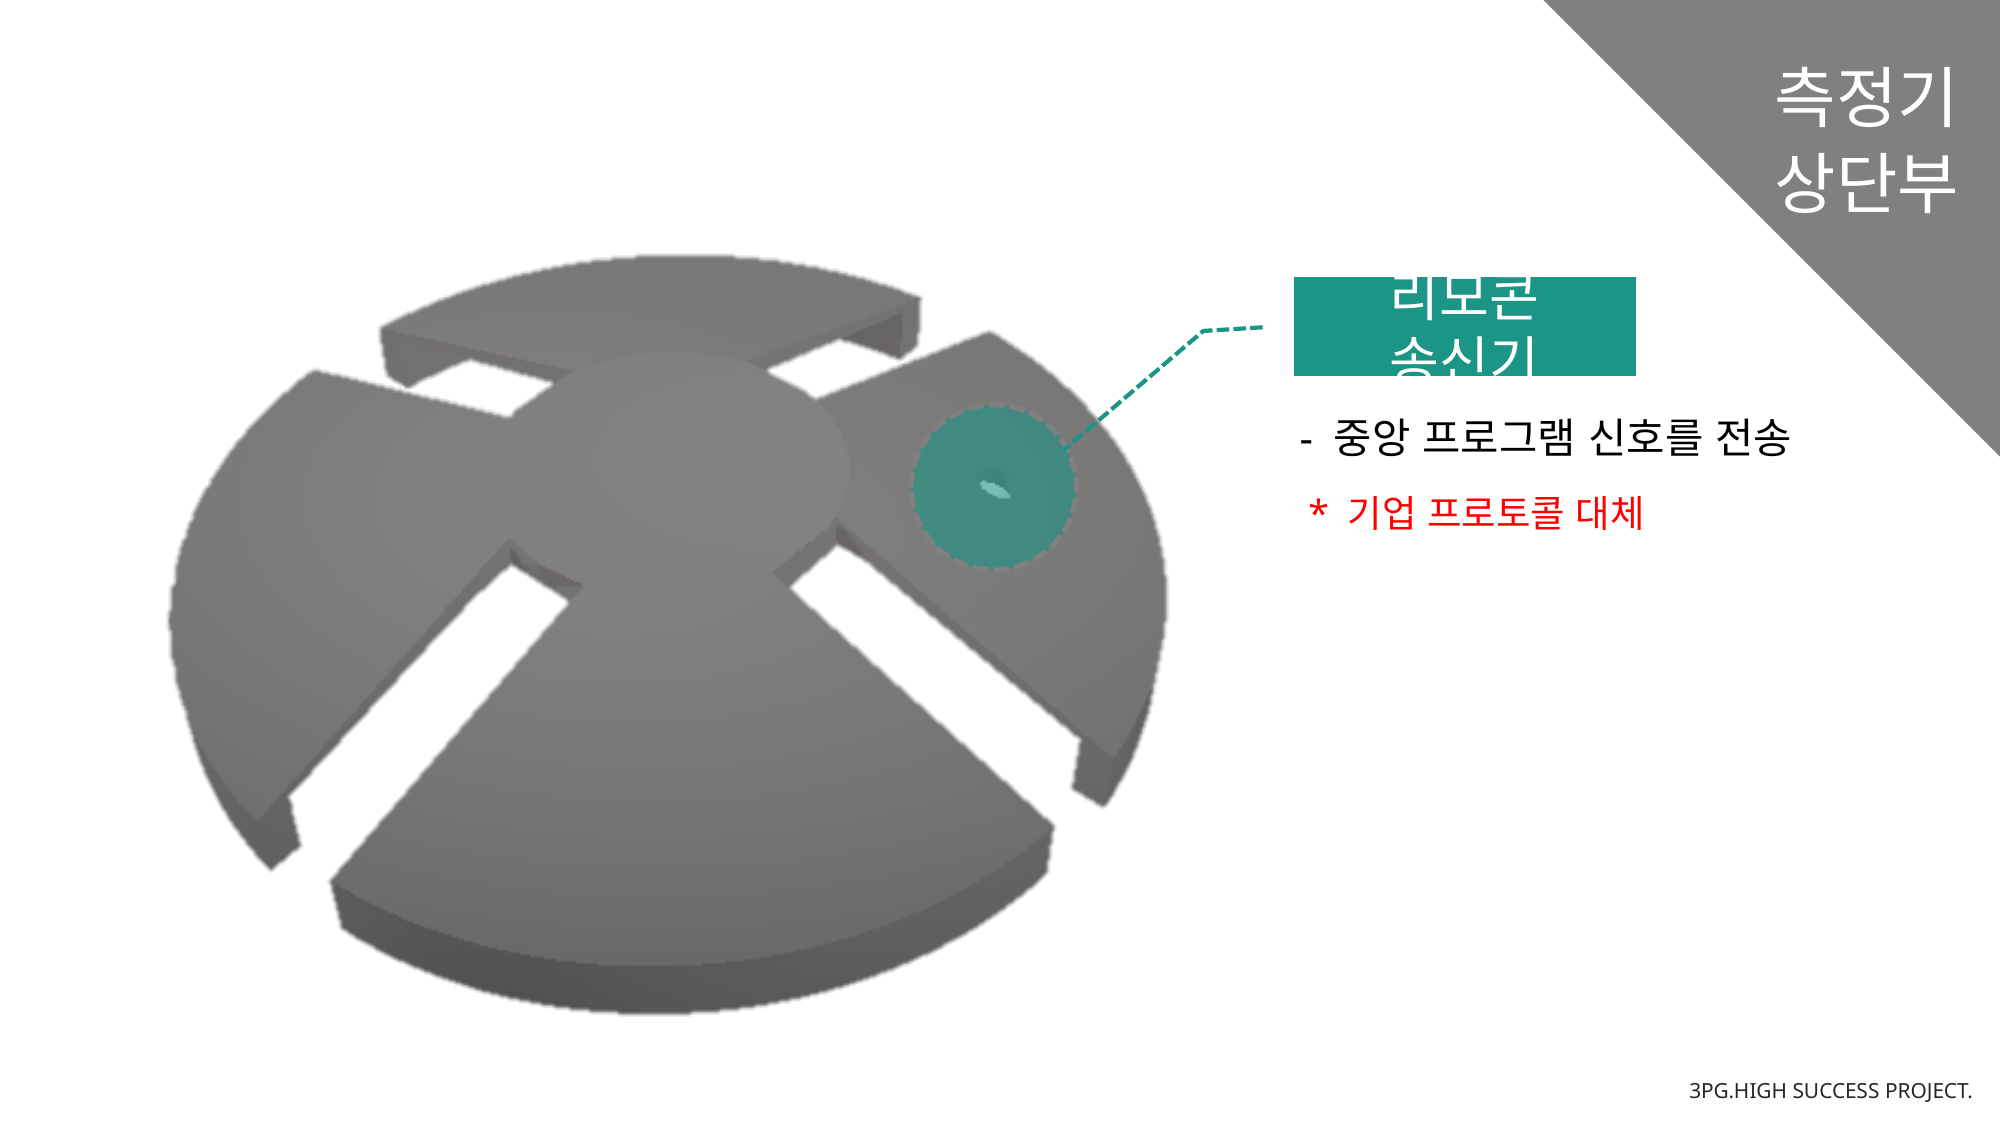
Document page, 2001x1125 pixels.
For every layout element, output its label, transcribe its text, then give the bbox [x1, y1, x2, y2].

text_box 리모콘 송신기 [1301, 277, 1537, 376]
text_box * 기업 프로토콜 대체 [1301, 482, 1872, 543]
picture [54, 113, 1295, 1081]
text_box 3PG.HIGH SUCCESS PROJECT. [1674, 1070, 1988, 1111]
text_box - 중앙 프로그램 신호를 전송 [1301, 404, 1864, 470]
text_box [1543, 0, 2000, 457]
